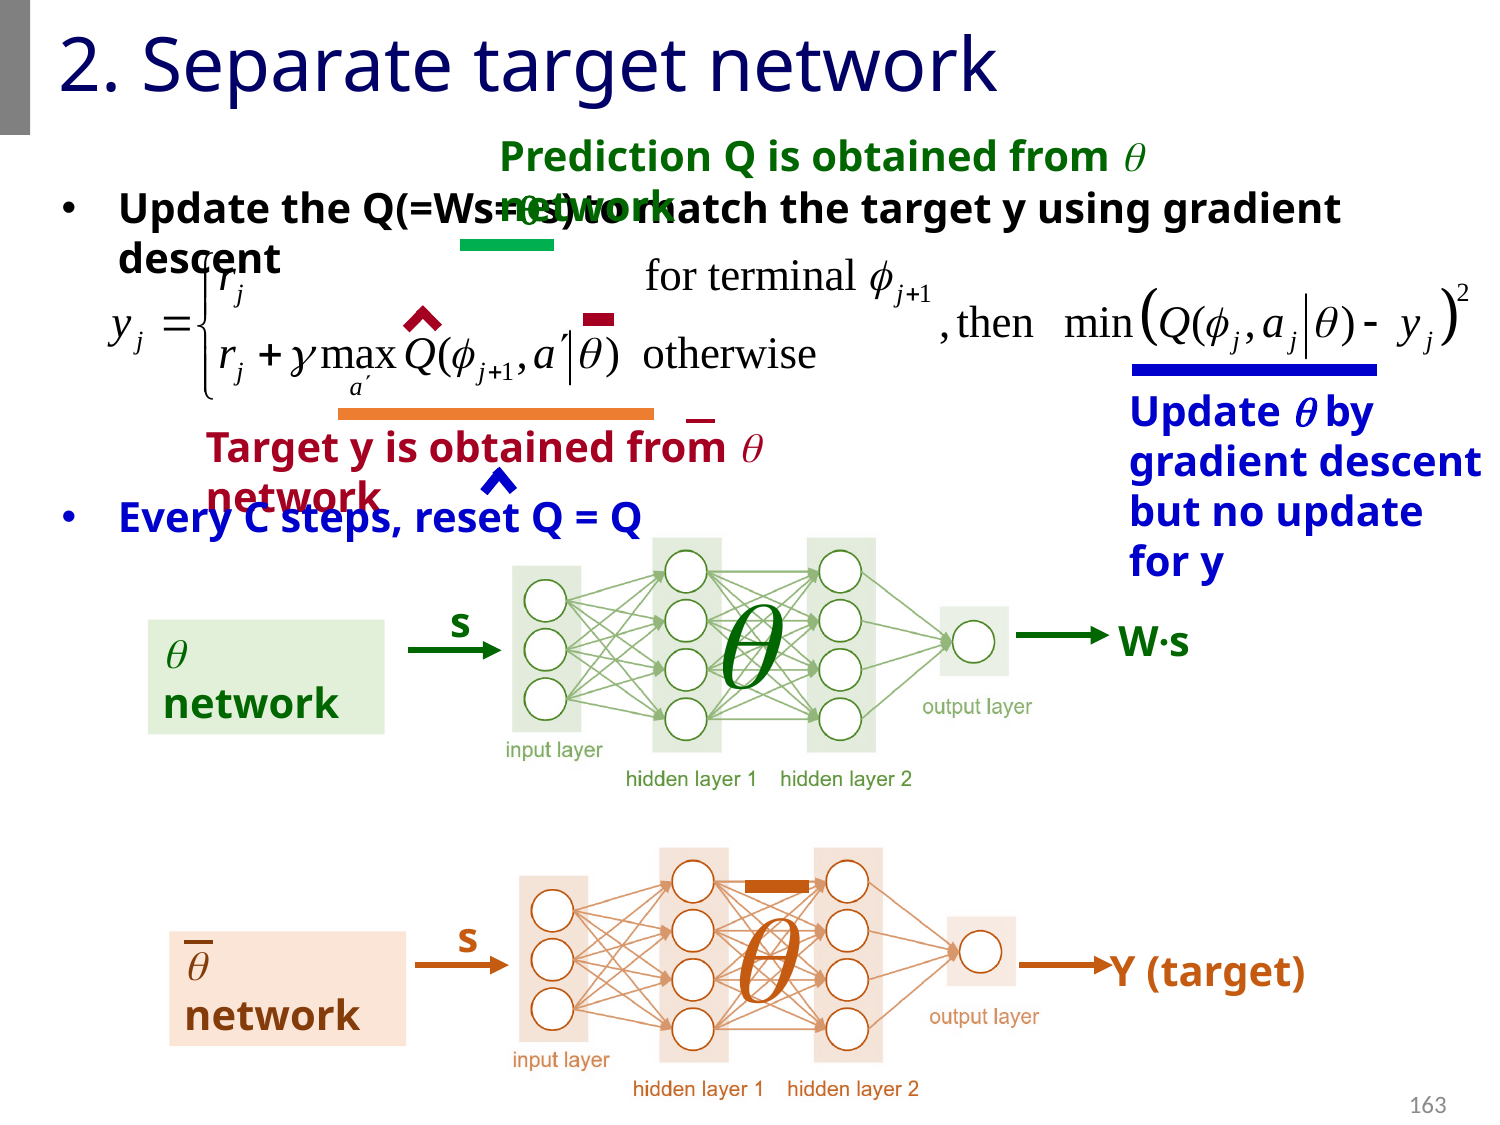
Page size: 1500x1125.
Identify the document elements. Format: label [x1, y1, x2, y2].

title [43, 0, 1464, 135]
text_box [46, 122, 1500, 1104]
slide_number [1124, 1081, 1462, 1125]
